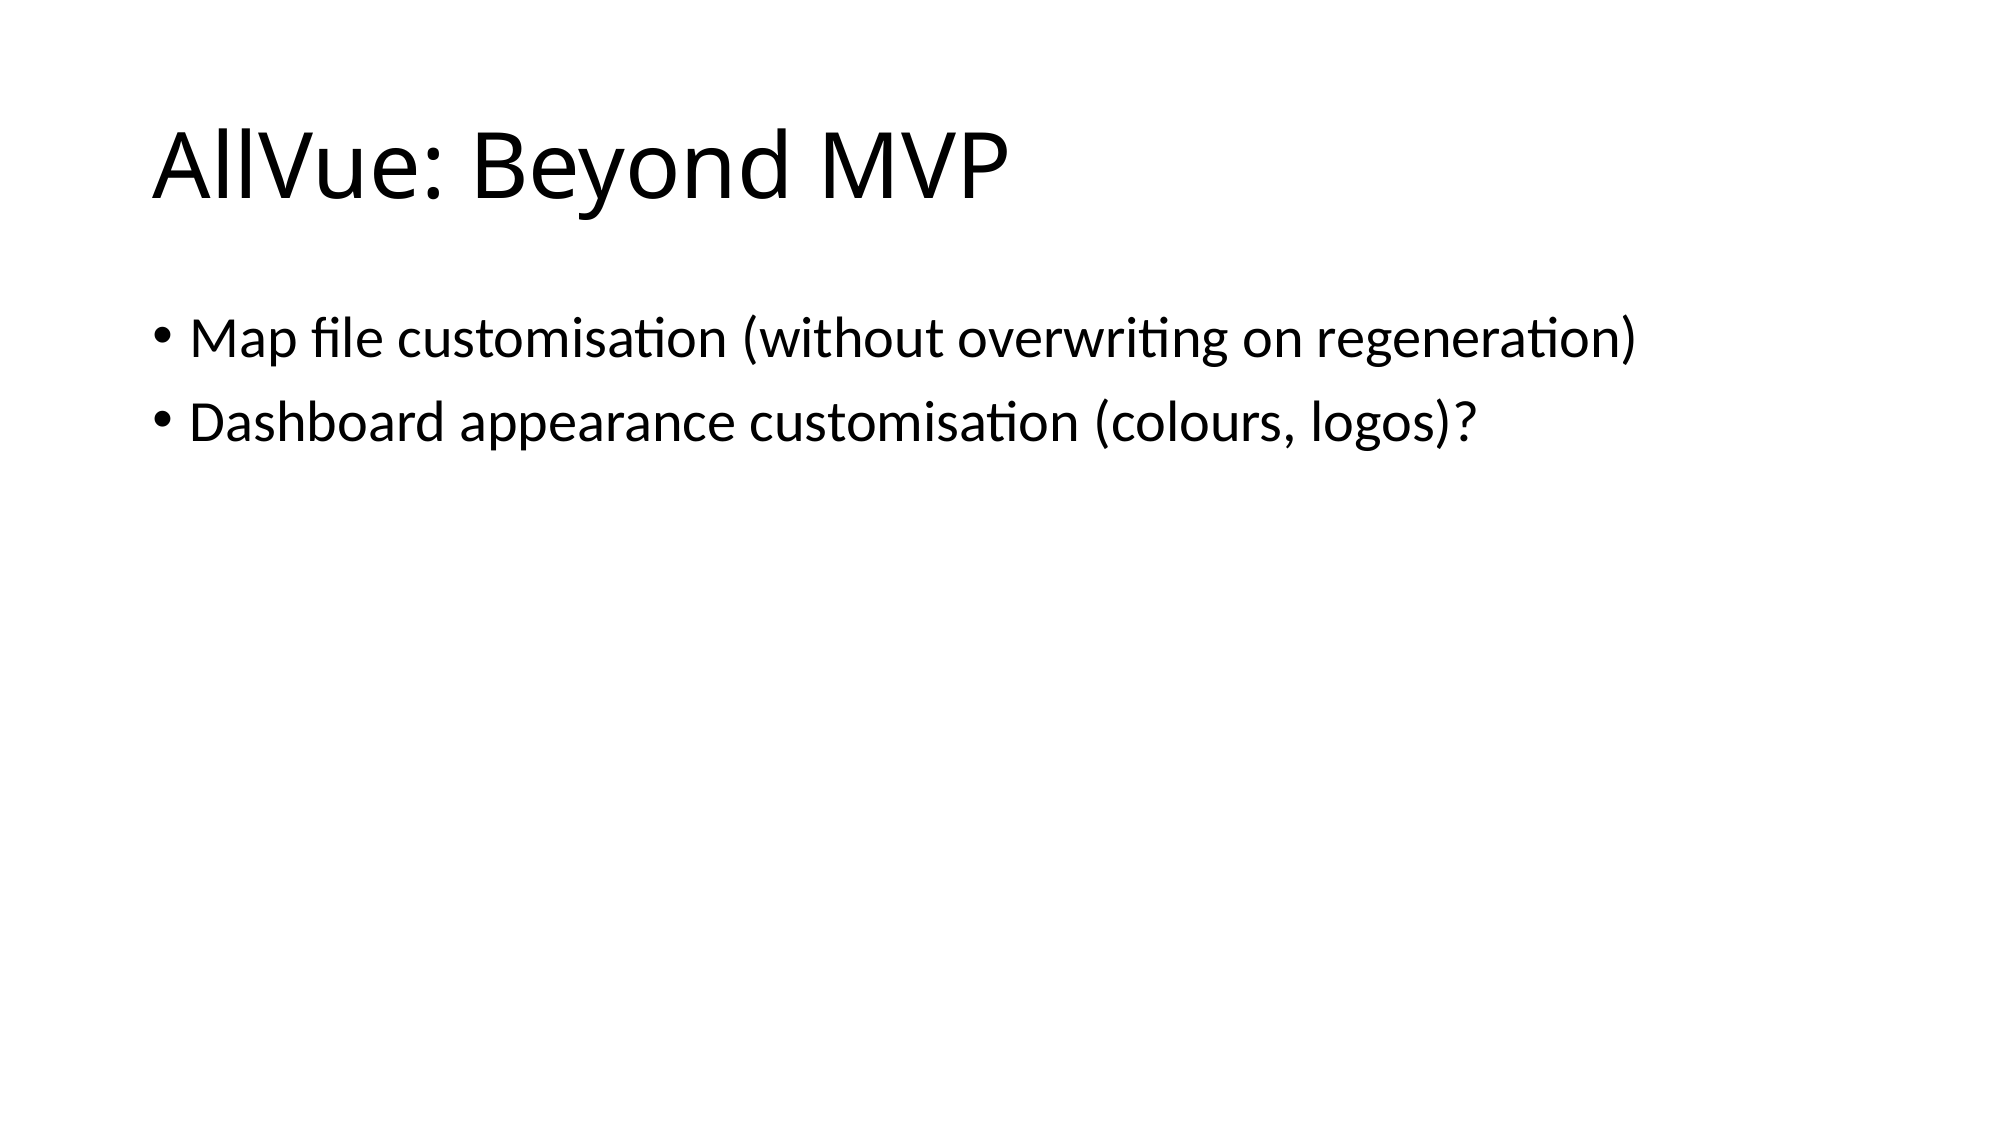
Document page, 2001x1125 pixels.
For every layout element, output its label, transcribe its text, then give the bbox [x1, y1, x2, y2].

list Map file customisation (without overwriting on regeneration) Dashboard appearance customisation (colours, logos)? [137, 299, 1863, 1014]
title AllVue: Beyond MVP [137, 59, 1863, 278]
